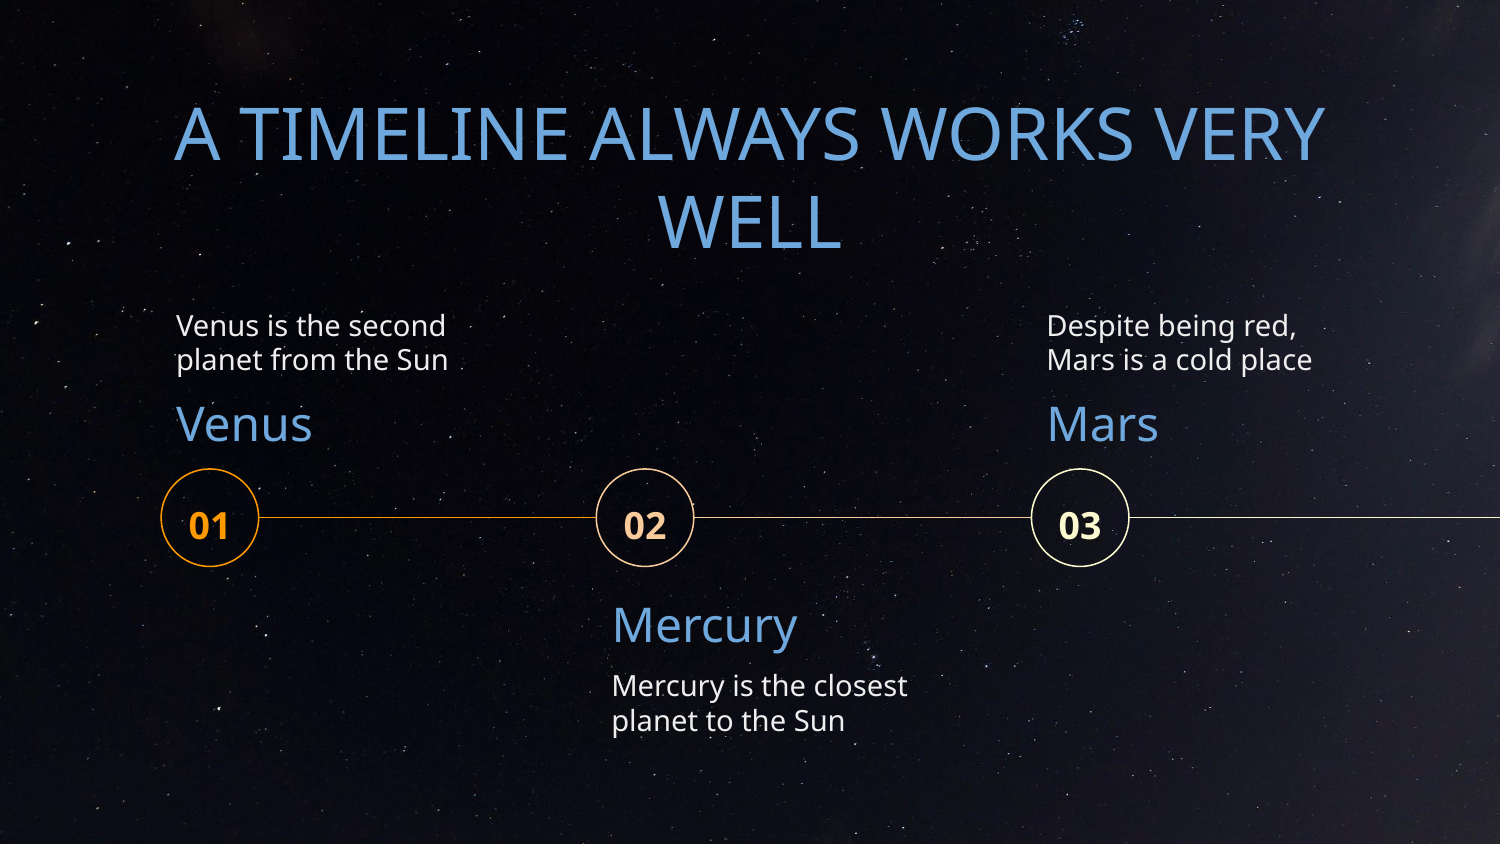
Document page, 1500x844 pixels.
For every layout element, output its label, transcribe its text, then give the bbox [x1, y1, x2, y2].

text_box 03 [1031, 480, 1129, 533]
text_box [1049, 468, 1112, 480]
text_box Mercury is the closest planet to the Sun [596, 651, 948, 746]
text_box 01 [161, 480, 259, 533]
text_box [1033, 533, 1127, 567]
title A TIMELINE ALWAYS WORKS VERY WELL [118, 72, 1382, 260]
text_box [614, 468, 676, 480]
text_box Mars [1031, 392, 1383, 443]
text_box Mercury [596, 603, 949, 667]
text_box [598, 533, 692, 567]
text_box [163, 533, 257, 567]
text_box Despite being red, Mars is a cold place [1031, 297, 1383, 392]
picture [0, 0, 1500, 844]
text_box [179, 468, 241, 480]
text_box 02 [596, 480, 694, 533]
text_box Venus is the second planet from the Sun [161, 297, 513, 392]
text_box Venus [161, 392, 513, 443]
